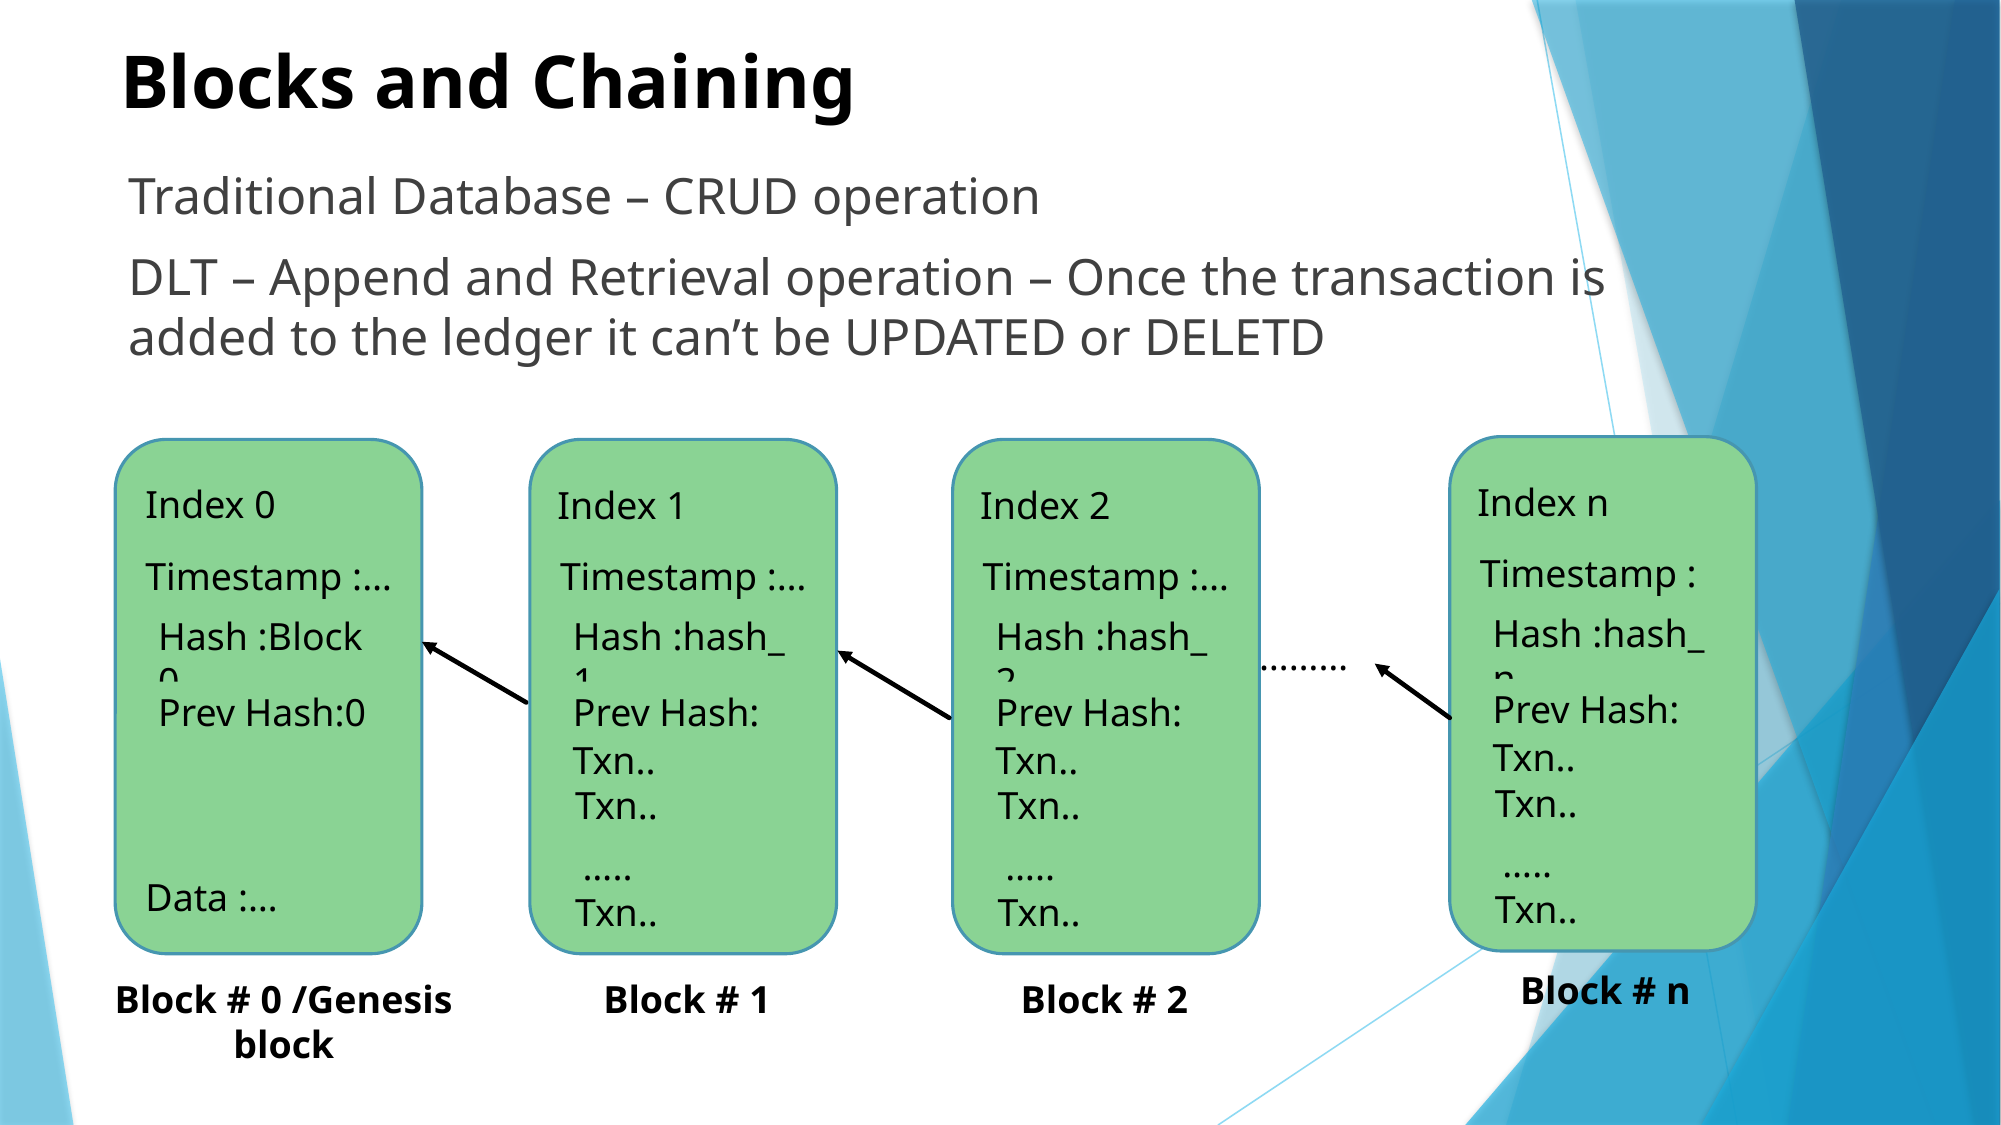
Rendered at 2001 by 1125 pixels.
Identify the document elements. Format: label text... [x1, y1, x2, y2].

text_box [836, 650, 950, 719]
list Traditional Database – CRUD operation DLT – Append and Retrieval operation – Once the transaction is added to the ledger it can’t be UPDATED or DELETD [61, 157, 1705, 382]
text_box Block # 2 [1005, 969, 1208, 1029]
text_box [1374, 663, 1451, 719]
title Blocks and Chaining [104, 28, 1493, 132]
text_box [114, 438, 423, 955]
text_box ……… [1264, 625, 1392, 686]
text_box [1449, 436, 1757, 952]
text_box Block # 0 /Genesis block [61, 969, 507, 1074]
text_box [421, 641, 524, 703]
text_box Block # n [1505, 960, 1707, 1020]
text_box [952, 438, 1260, 955]
text_box Block # 1 [588, 968, 790, 1029]
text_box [529, 438, 838, 955]
